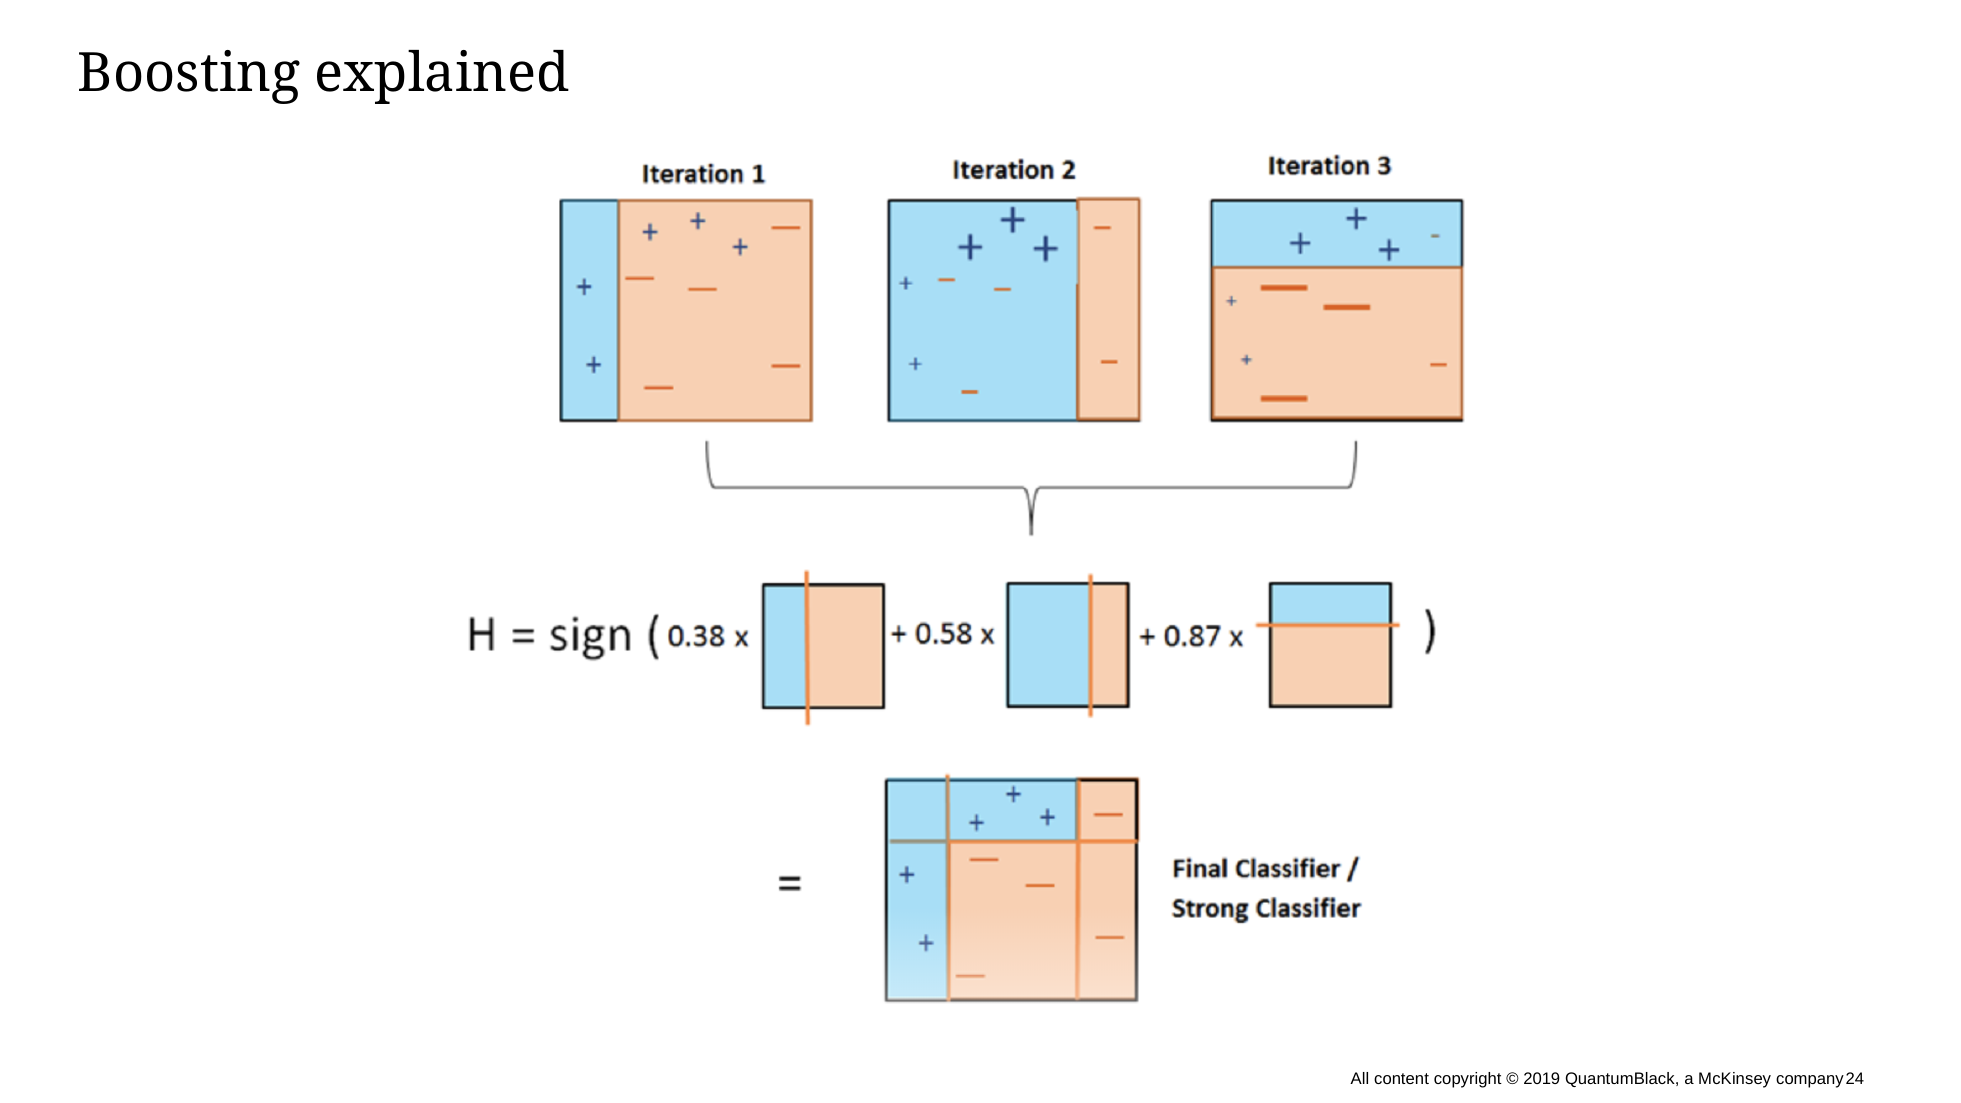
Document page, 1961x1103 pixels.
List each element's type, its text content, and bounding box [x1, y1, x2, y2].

title Boosting explained [78, 37, 1891, 222]
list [413, 138, 1556, 1033]
